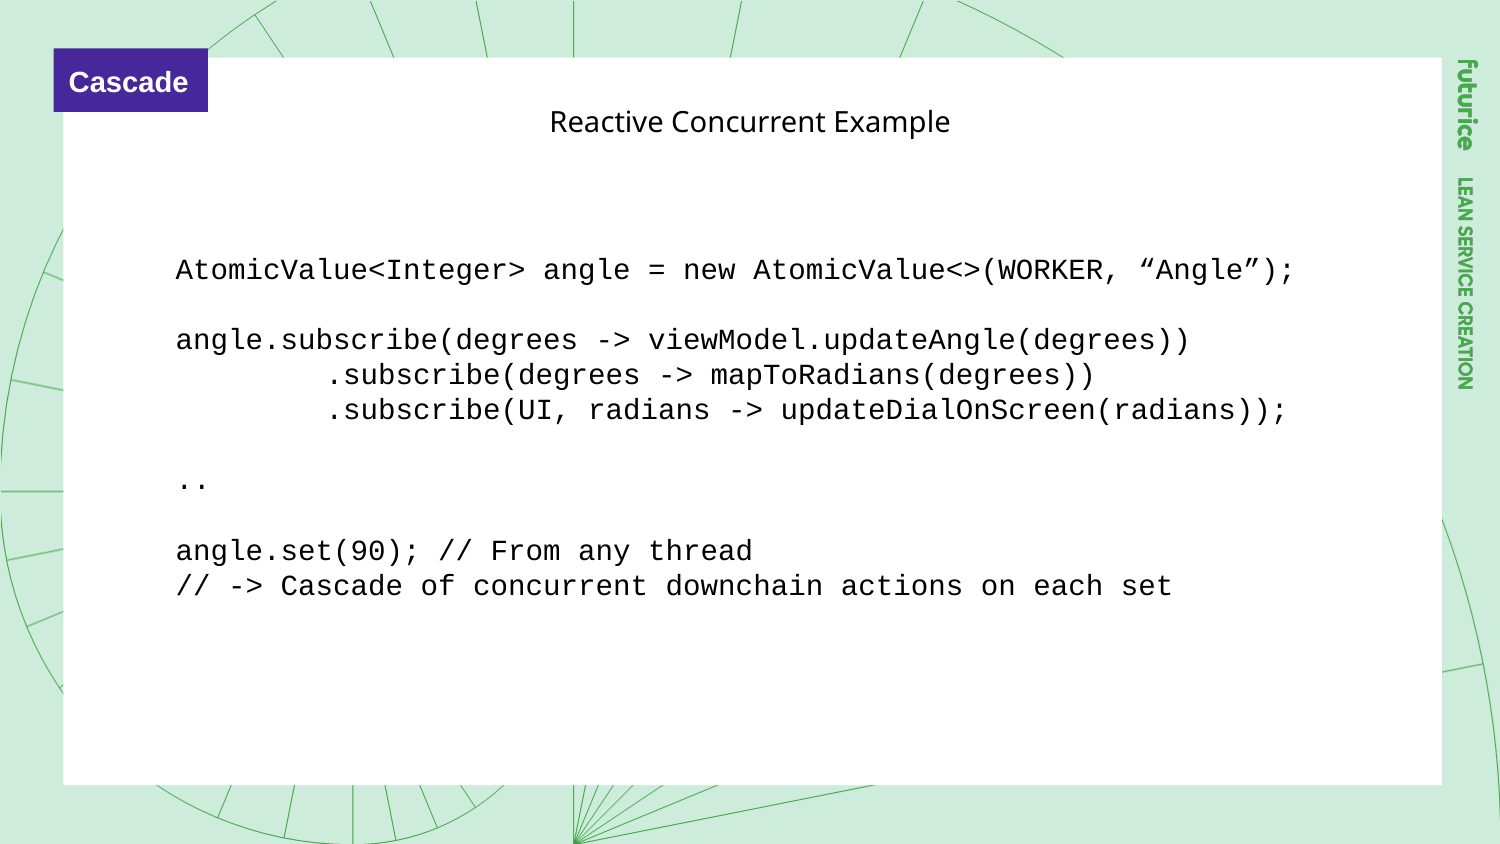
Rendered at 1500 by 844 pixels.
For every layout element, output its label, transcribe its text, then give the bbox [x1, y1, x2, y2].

picture [0, 0, 1500, 844]
title Reactive Concurrent Example [103, 58, 1398, 223]
text_box Cascade [53, 48, 208, 112]
text_box AtomicValue<Integer> angle = new AtomicValue<>(WORKER, “Angle”); angle.subscribe(degrees -> viewModel.updateAngle(degrees)) .subscribe(degrees -> mapToRadians(degrees)) .subscribe(UI, radians -> updateDialOnScreen(radians)); .. angle.set(90); // From any thread // -> Cascade of concurrent downchain actions on each set [104, 242, 1412, 833]
